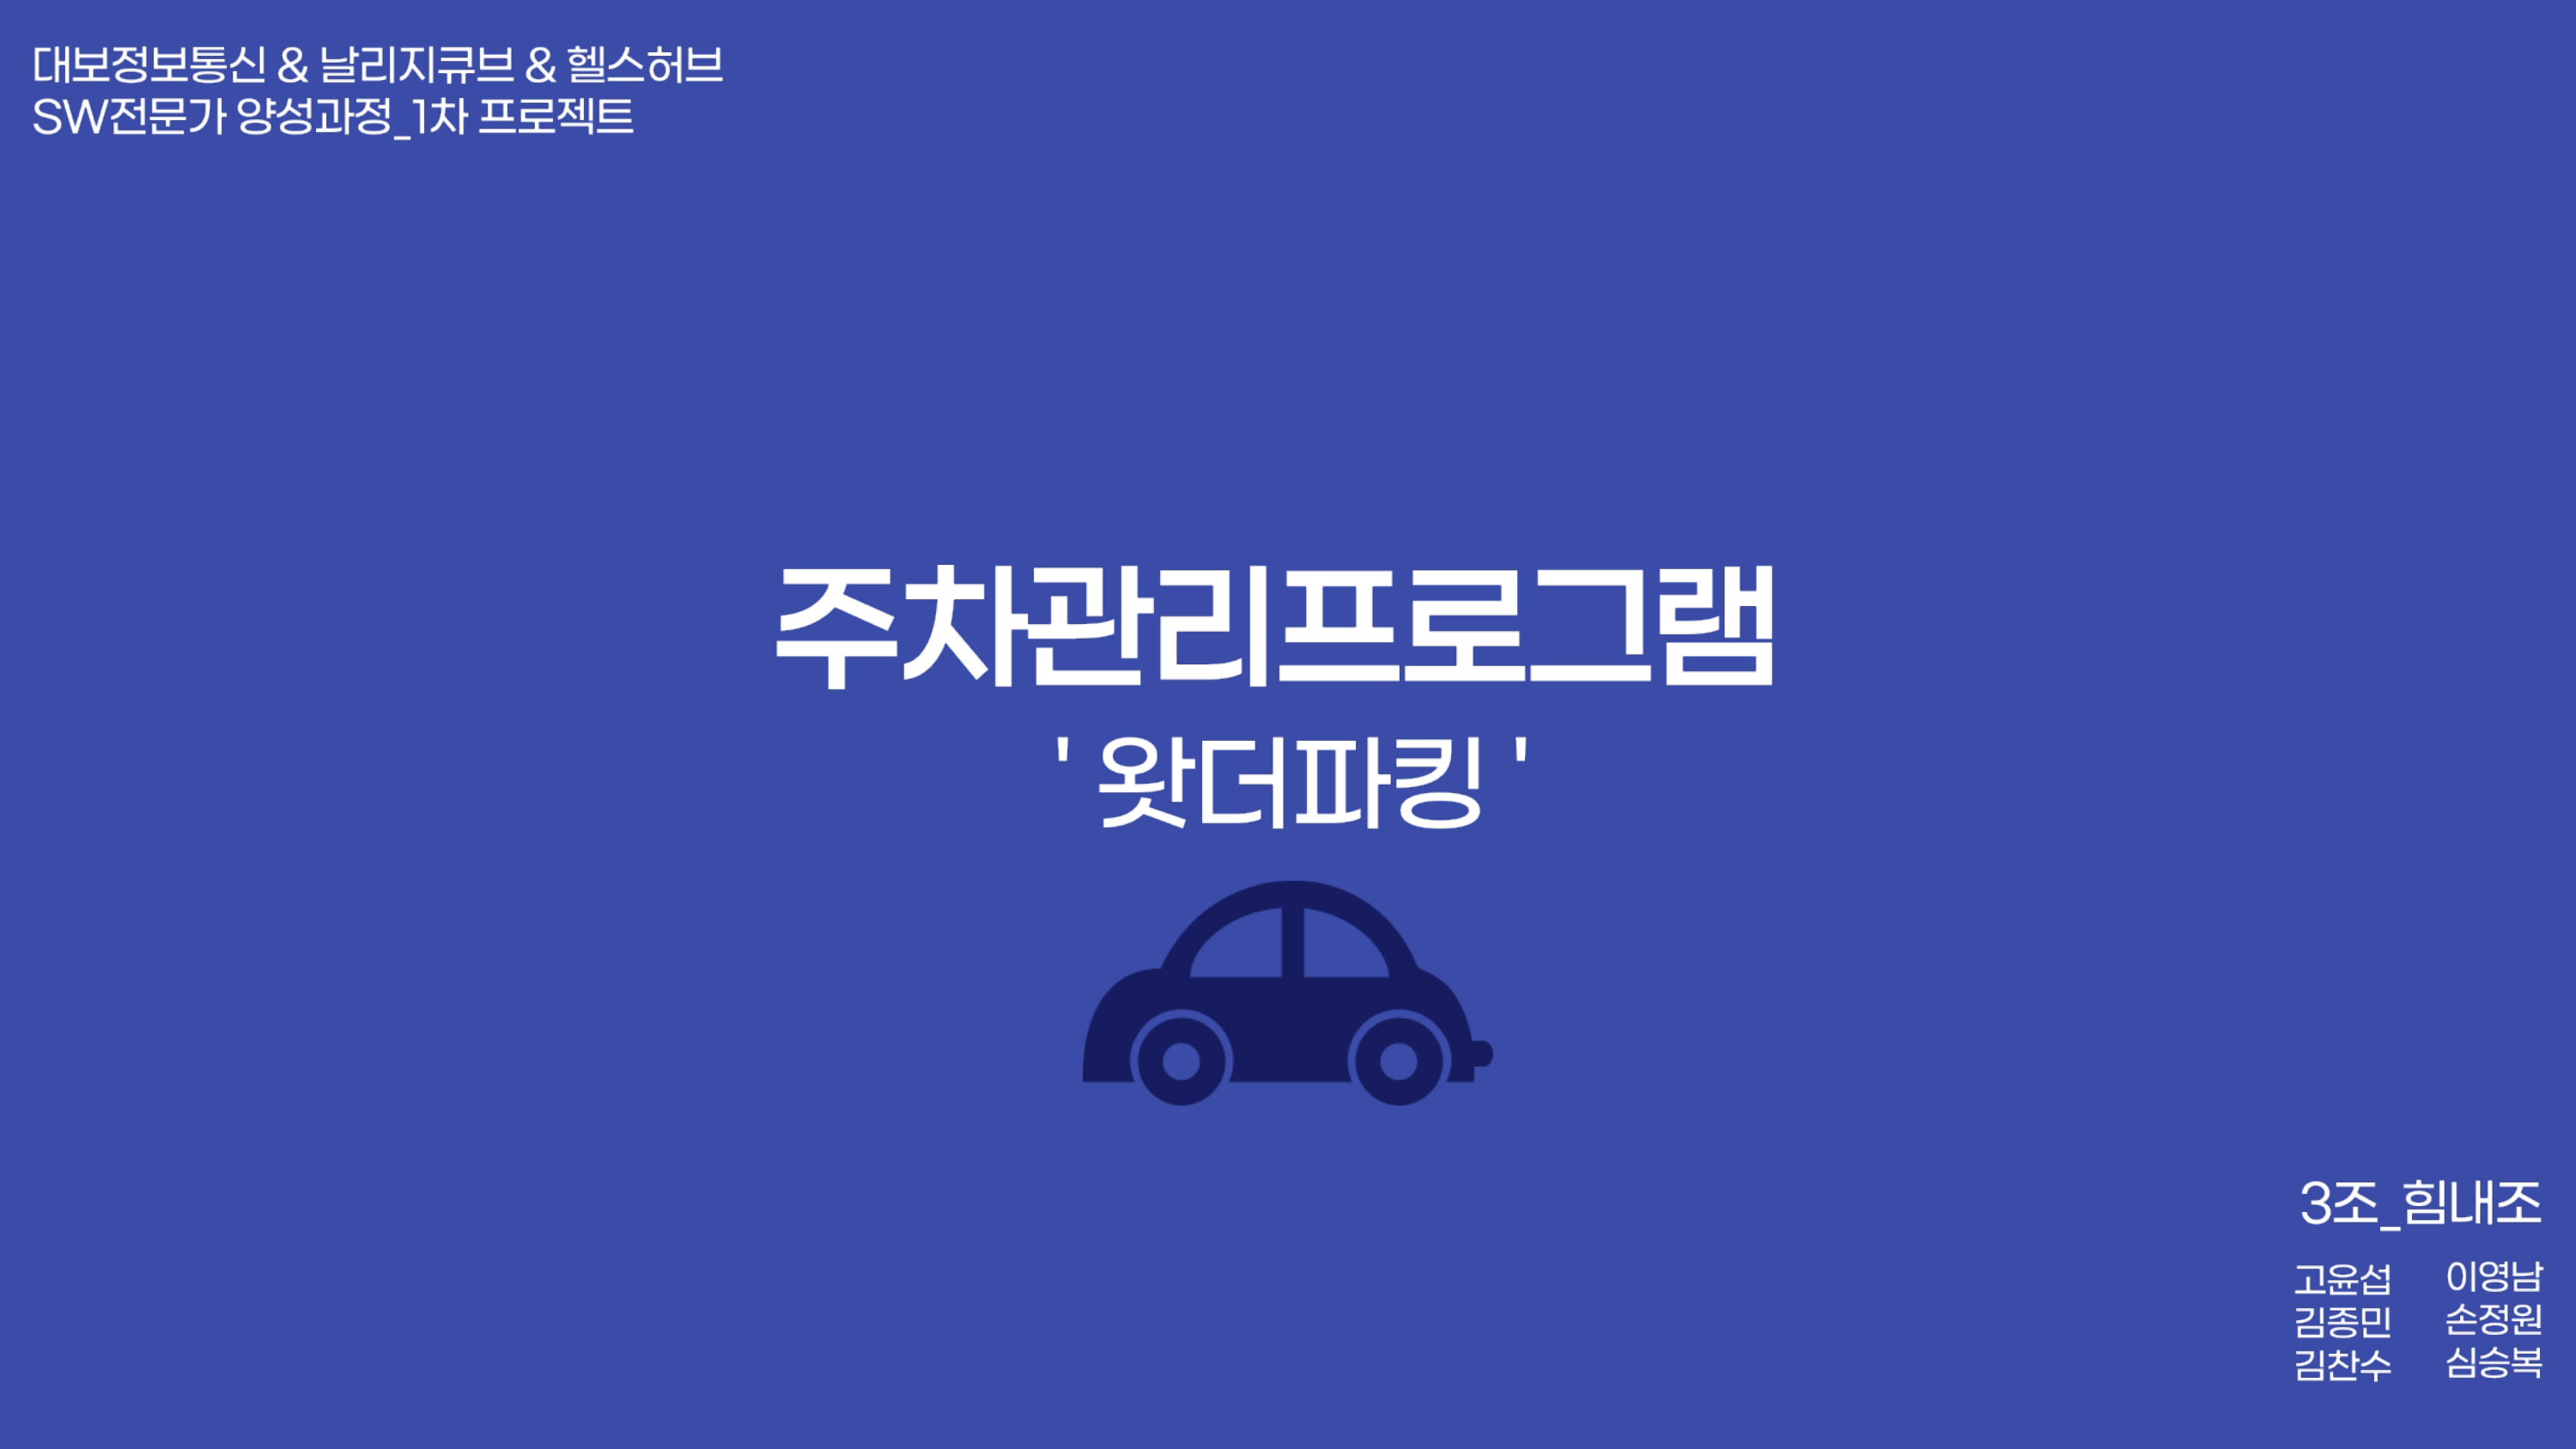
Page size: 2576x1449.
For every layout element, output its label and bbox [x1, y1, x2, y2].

picture [2234, 1165, 2567, 1399]
text_box [1083, 881, 1493, 1106]
picture [25, 33, 743, 172]
picture [685, 524, 1836, 880]
